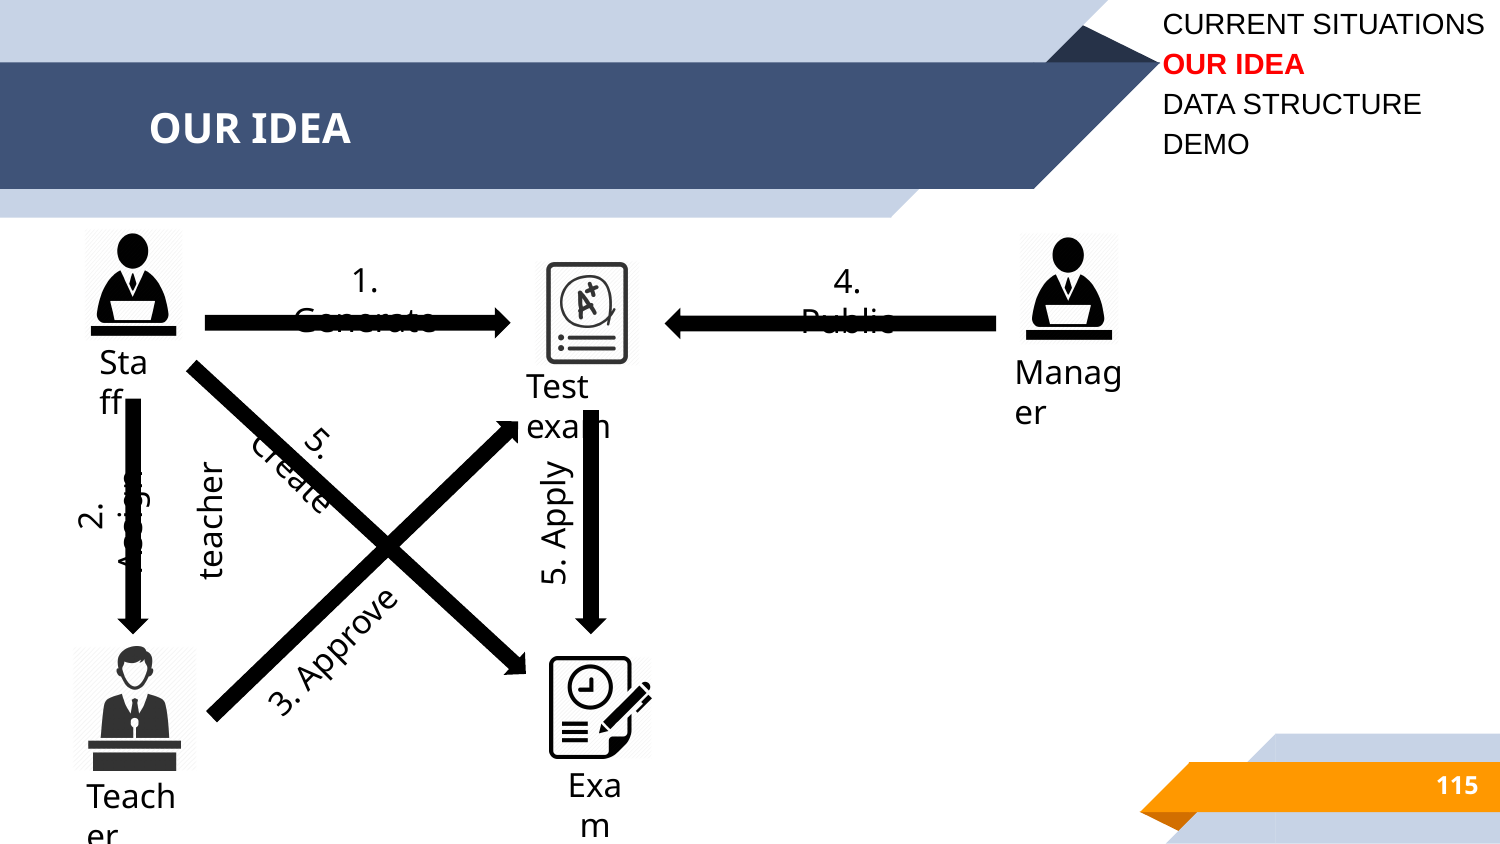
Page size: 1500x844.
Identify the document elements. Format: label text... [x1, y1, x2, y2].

text_box Manager [999, 343, 1147, 399]
picture [549, 656, 652, 759]
text_box [125, 398, 141, 435]
text_box [575, 410, 607, 635]
text_box [185, 359, 387, 547]
text_box Staff [84, 348, 180, 389]
text_box [204, 307, 511, 339]
text_box 1. Generate [273, 251, 457, 308]
text_box 5. Apply [524, 429, 580, 618]
picture [1019, 232, 1119, 345]
text_box 2. Assign teacher [61, 435, 198, 598]
text_box Teacher [71, 767, 209, 824]
text_box 5. Create [248, 370, 395, 516]
text_box [664, 307, 997, 340]
text_box [393, 547, 526, 675]
text_box 4. Public [774, 253, 921, 309]
text_box CURRENT SITUATIONS OUR IDEA DATA STRUCTURE DEMO [1147, 0, 1500, 170]
title OUR IDEA [133, 64, 997, 190]
picture [534, 260, 640, 366]
picture [72, 646, 198, 771]
text_box [117, 598, 149, 635]
text_box Exam [543, 760, 647, 813]
text_box 3. Approve [240, 551, 458, 771]
text_box [206, 421, 519, 723]
slide_number ‹#› [1249, 760, 1494, 813]
text_box Test exam [510, 357, 680, 413]
picture [84, 228, 183, 341]
